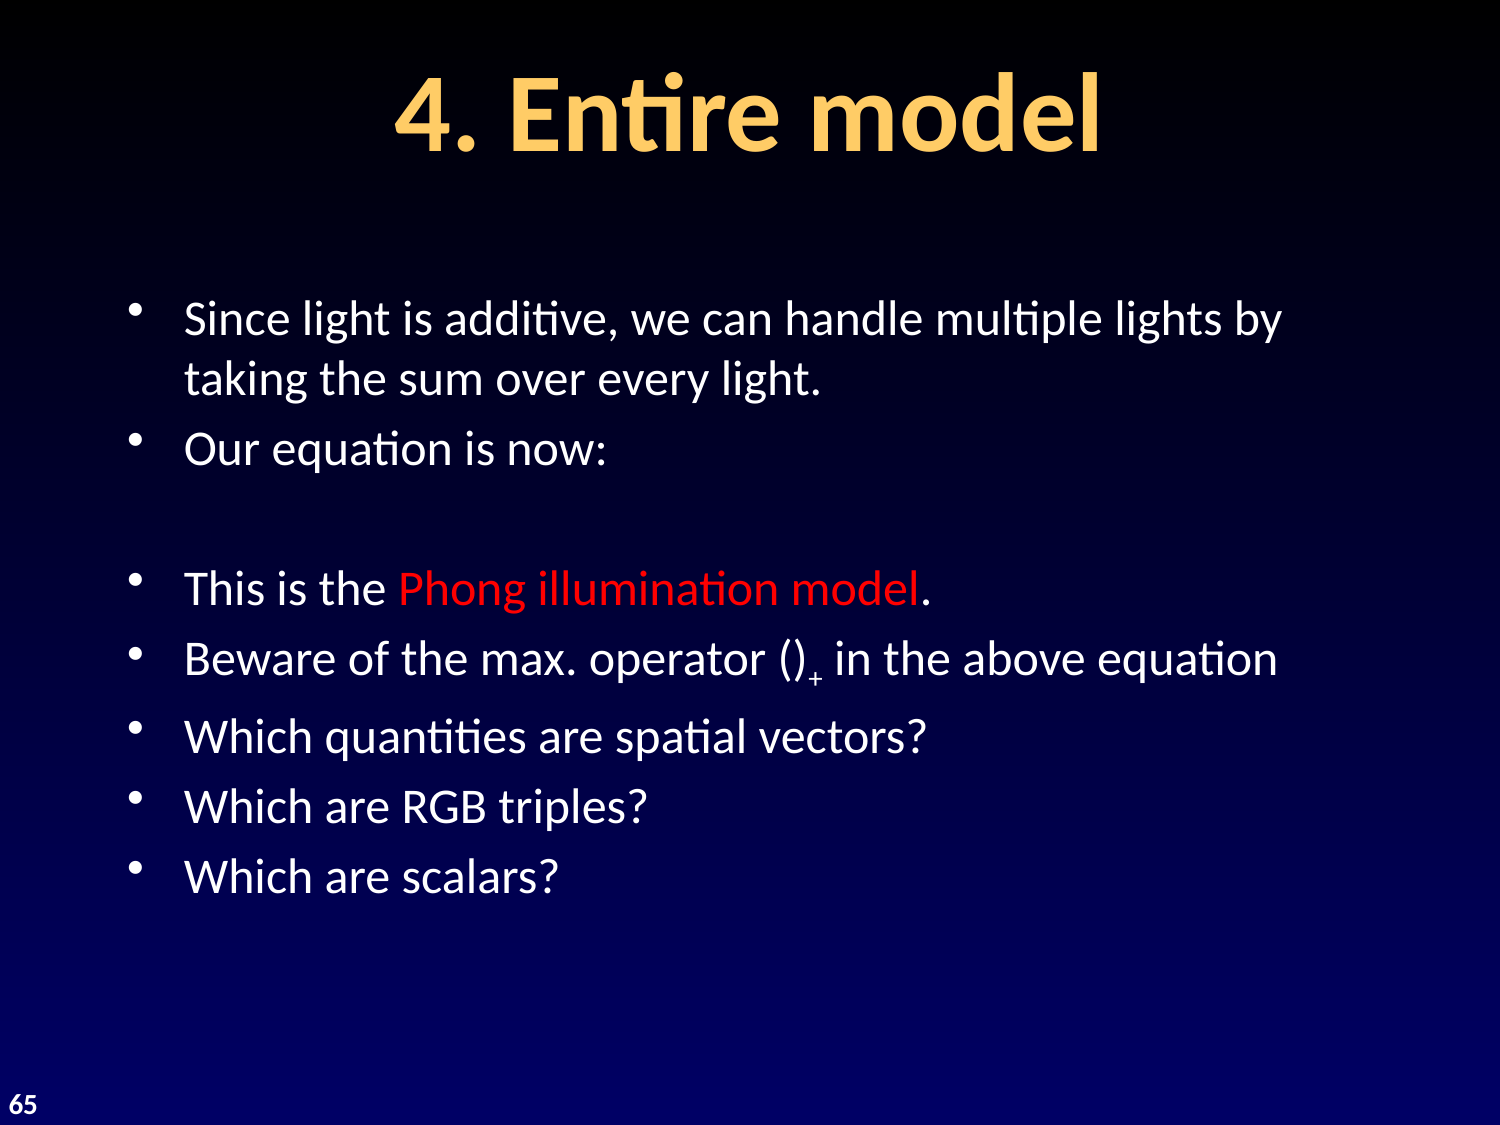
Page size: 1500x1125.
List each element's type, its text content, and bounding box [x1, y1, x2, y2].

title 4. Entire model [24, 24, 1475, 188]
slide_number 65 [0, 1078, 93, 1125]
